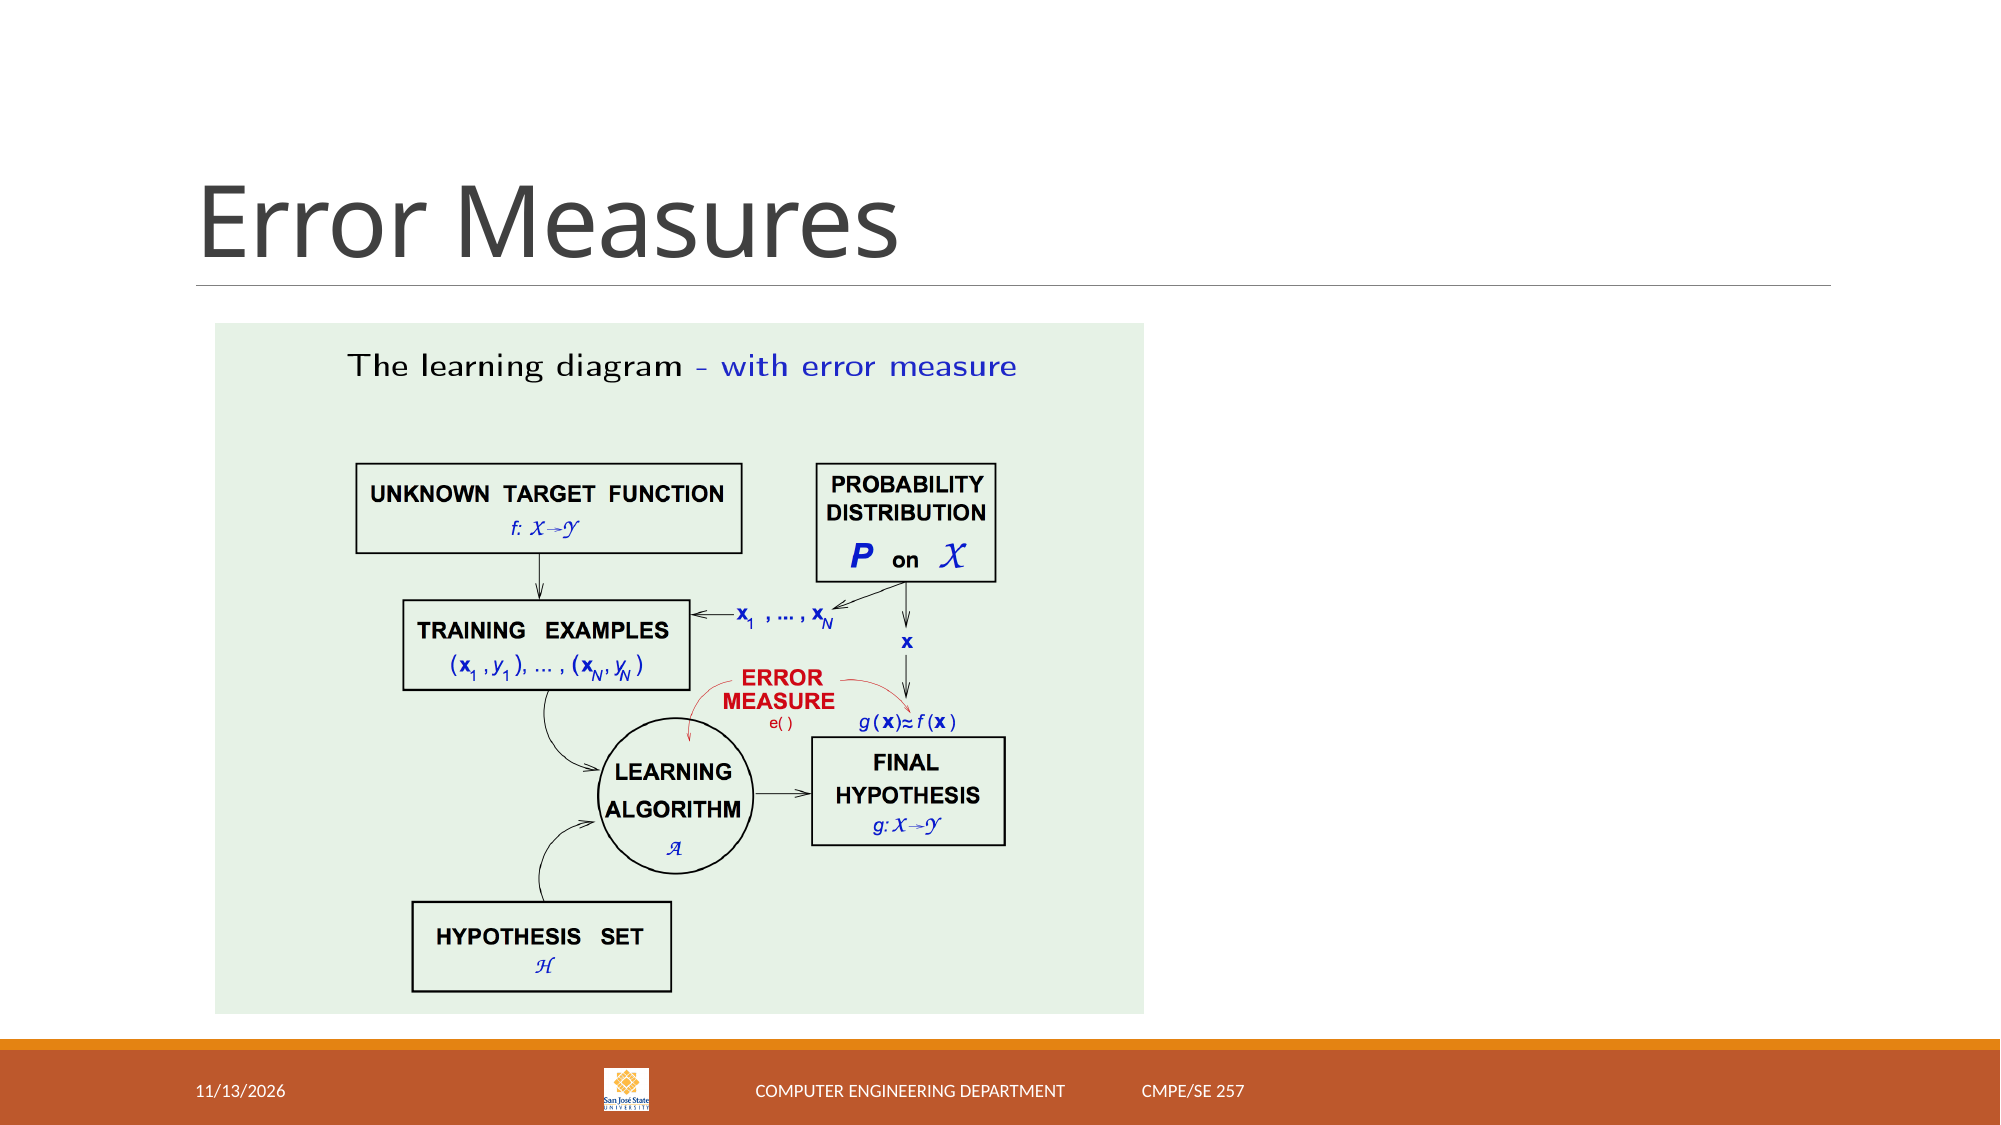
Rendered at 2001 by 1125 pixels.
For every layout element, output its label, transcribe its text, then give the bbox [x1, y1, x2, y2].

picture [214, 323, 1145, 1014]
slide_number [180, 1059, 586, 1120]
footer Computer Engineering Department CMPE/SE 257 [604, 1059, 1396, 1120]
title Error Measures [180, 47, 1830, 285]
